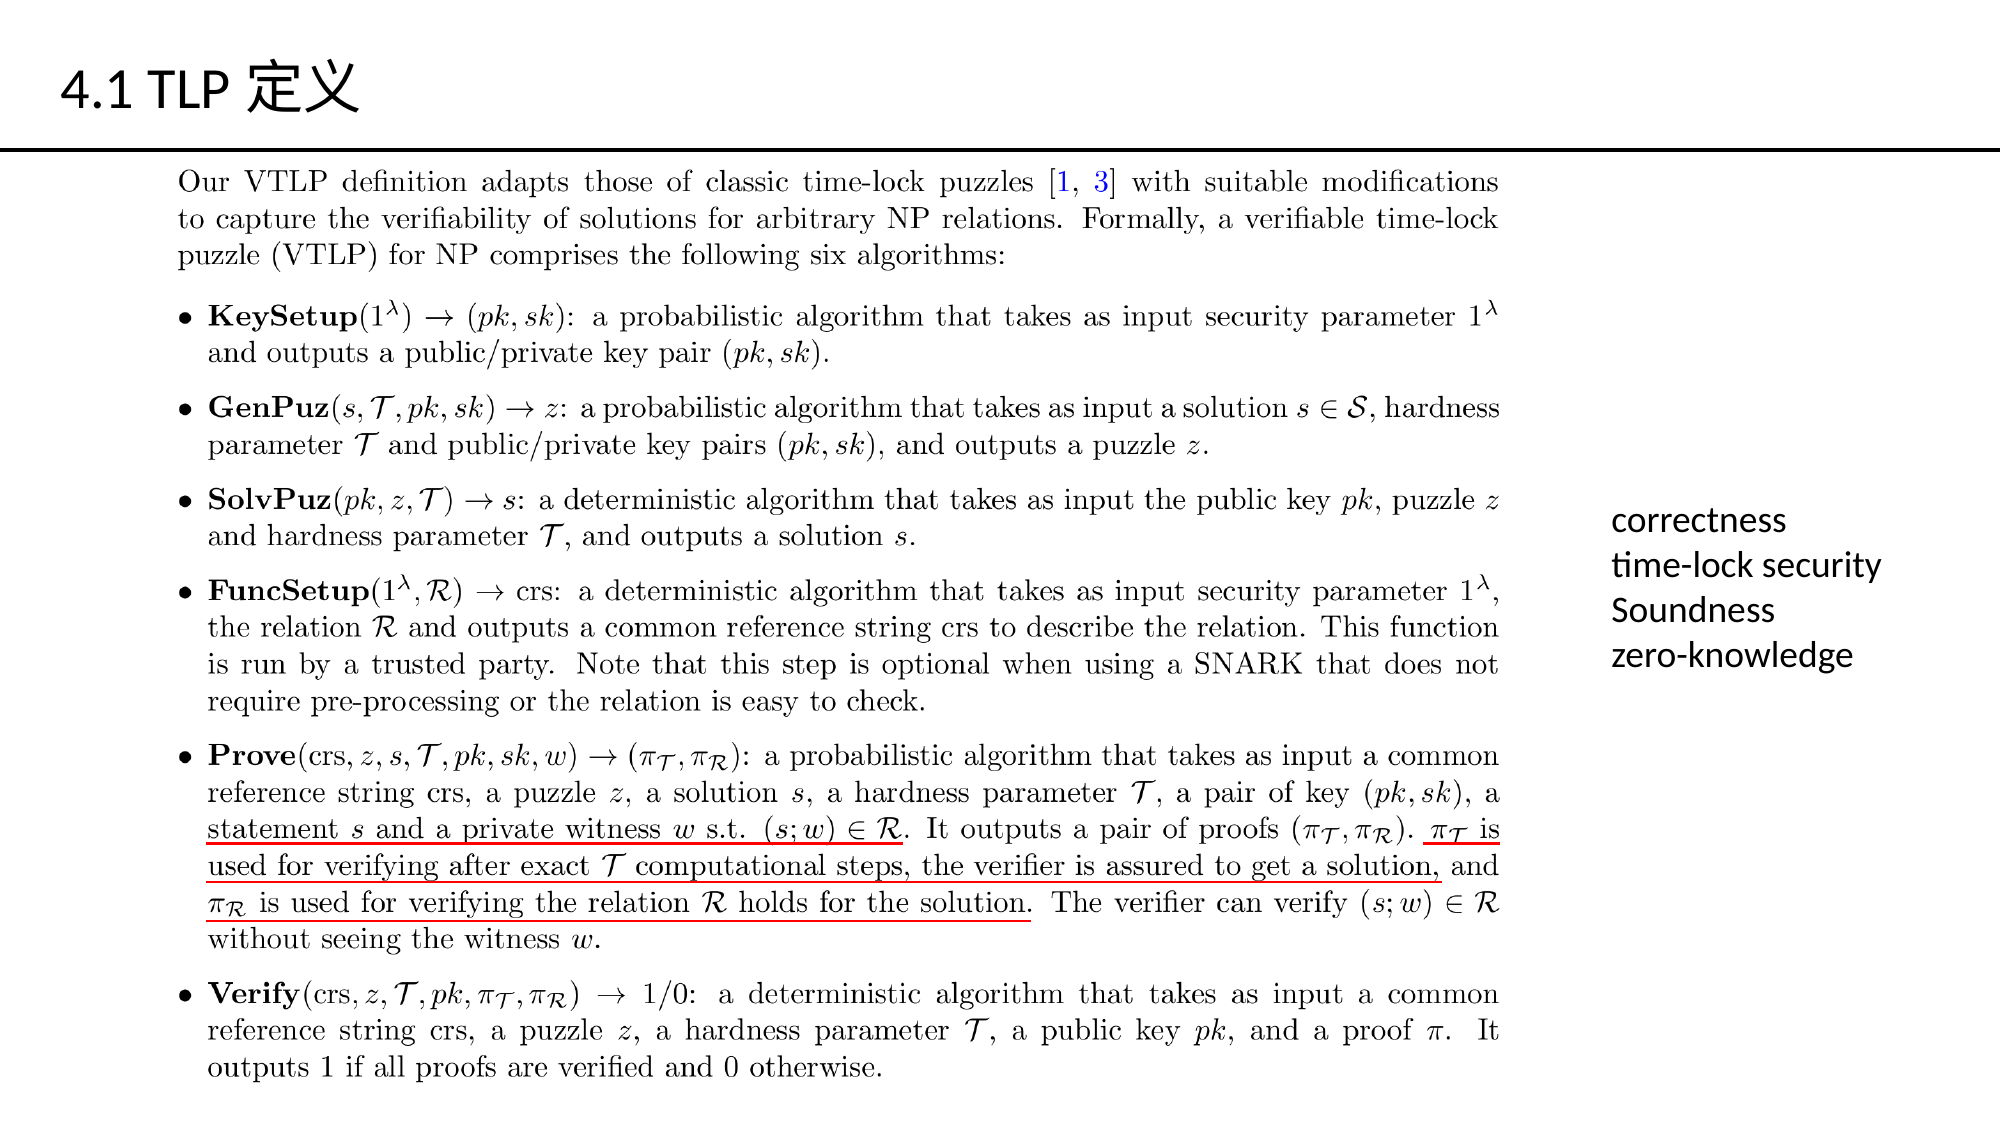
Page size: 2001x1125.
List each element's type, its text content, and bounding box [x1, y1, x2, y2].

text_box 4.1 TLP定义 [46, 42, 1470, 128]
text_box correctness time-lock security Soundness zero-knowledge [1596, 487, 1974, 683]
picture [166, 158, 1512, 1083]
